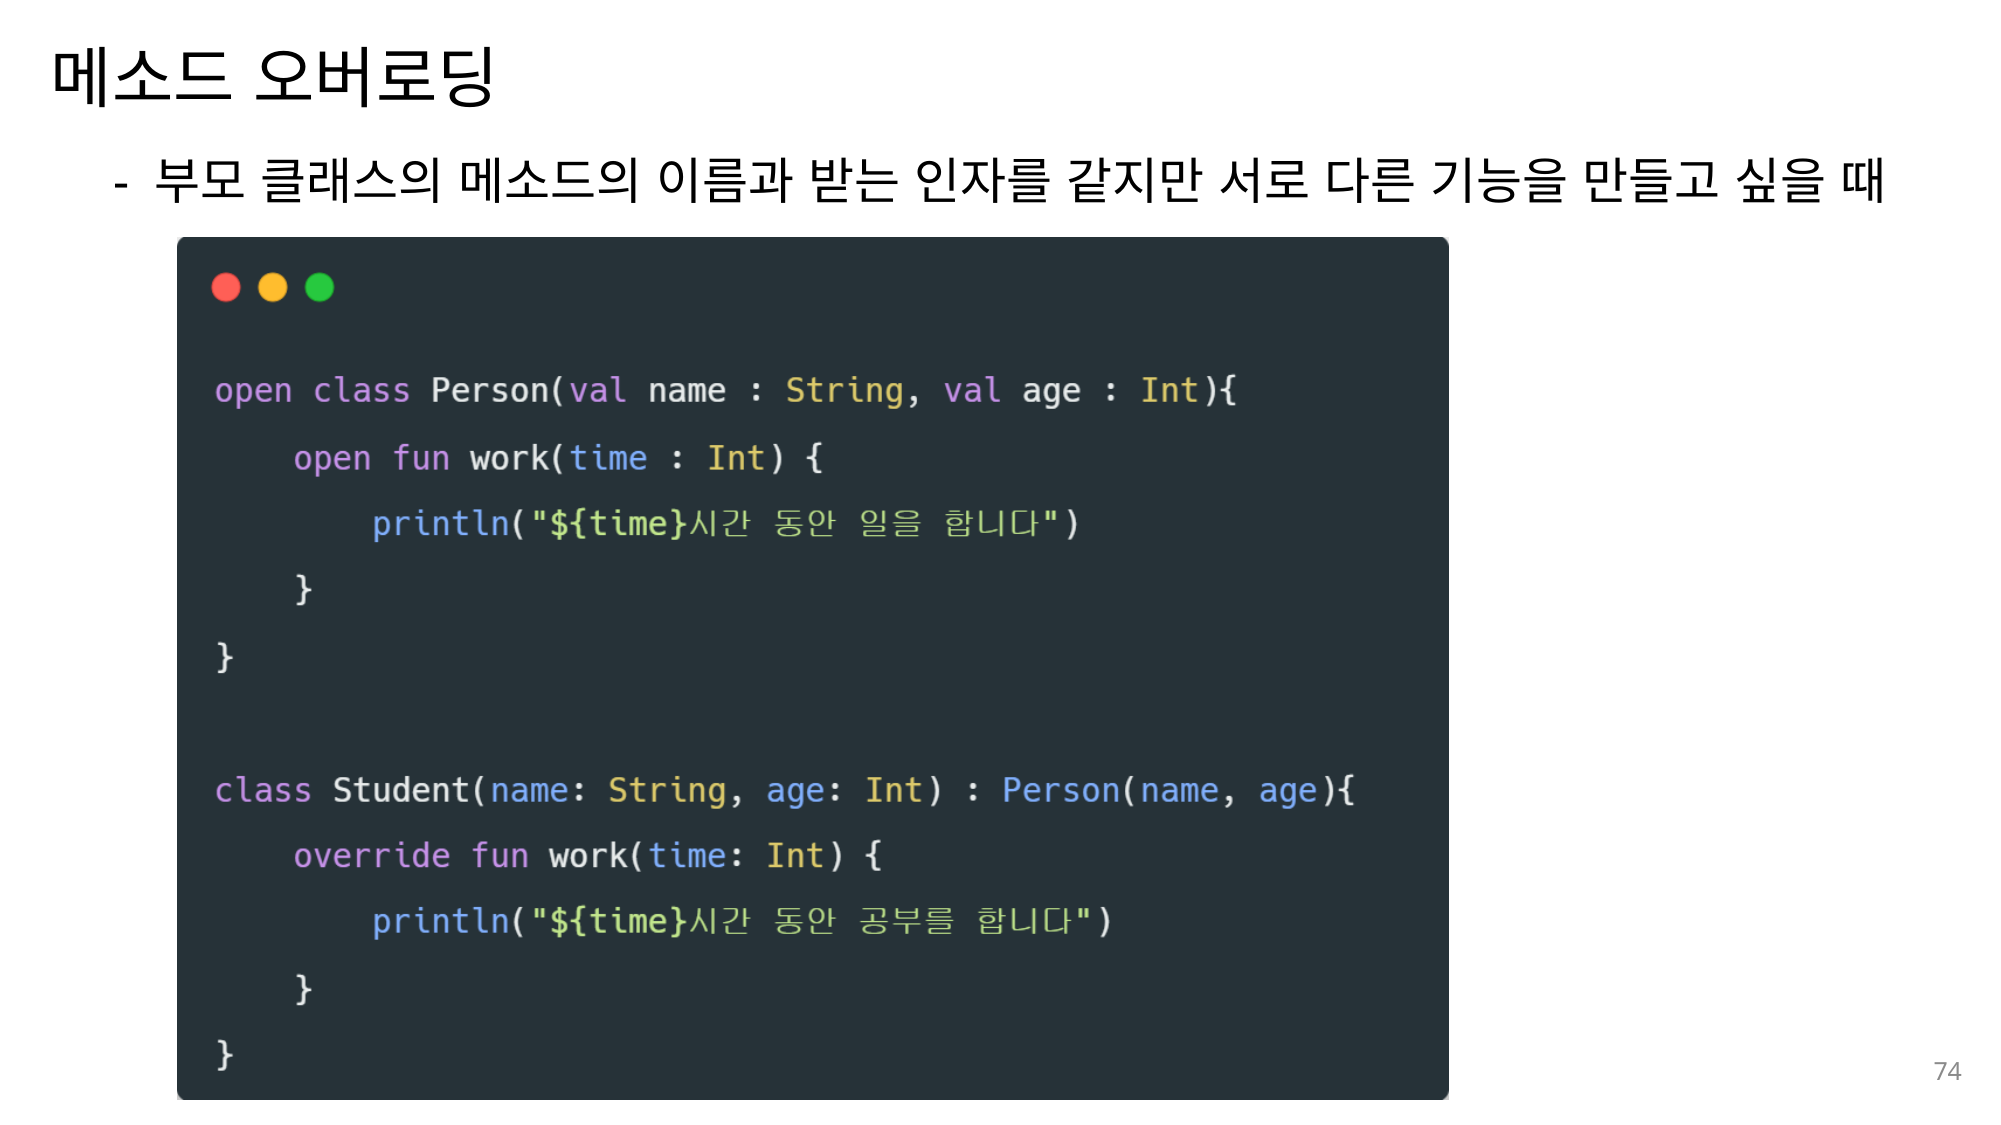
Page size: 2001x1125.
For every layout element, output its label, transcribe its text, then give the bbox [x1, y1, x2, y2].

picture [177, 237, 1449, 1100]
text_box - 부모 클래스의 메소드의 이름과 받는 인자를 같지만 서로 다른 기능을 만들고 싶을 때 [98, 141, 1902, 217]
slide_number 74 [1527, 1042, 1978, 1103]
text_box 메소드 오버로딩 [35, 28, 515, 124]
